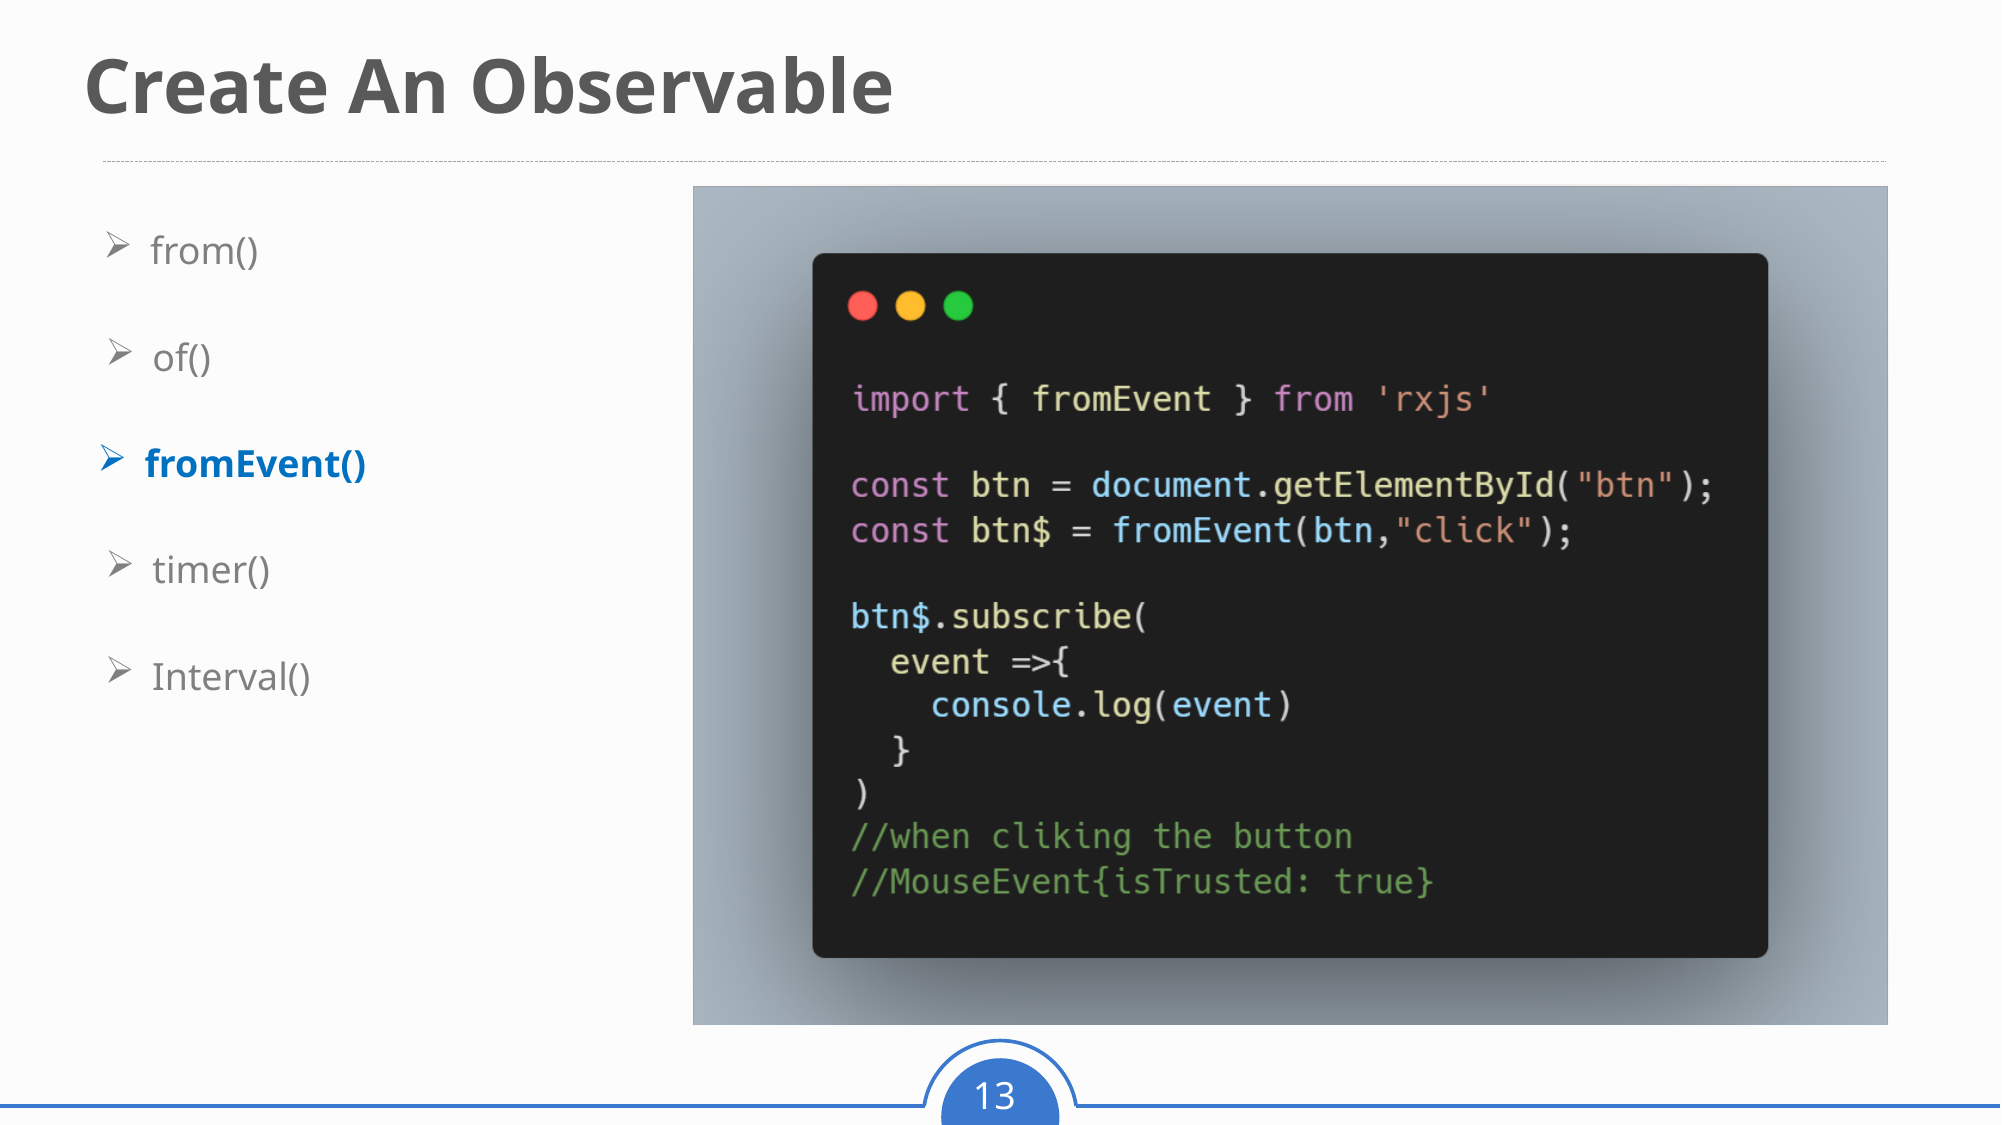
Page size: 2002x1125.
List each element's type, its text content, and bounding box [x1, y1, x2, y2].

text_box of() [90, 326, 226, 386]
text_box fromEvent() [83, 432, 382, 493]
picture [691, 184, 1889, 1026]
text_box from() [88, 219, 273, 280]
text_box timer() [90, 538, 285, 599]
text_box Create An Observable [68, 30, 910, 136]
text_box Interval() [90, 645, 326, 705]
